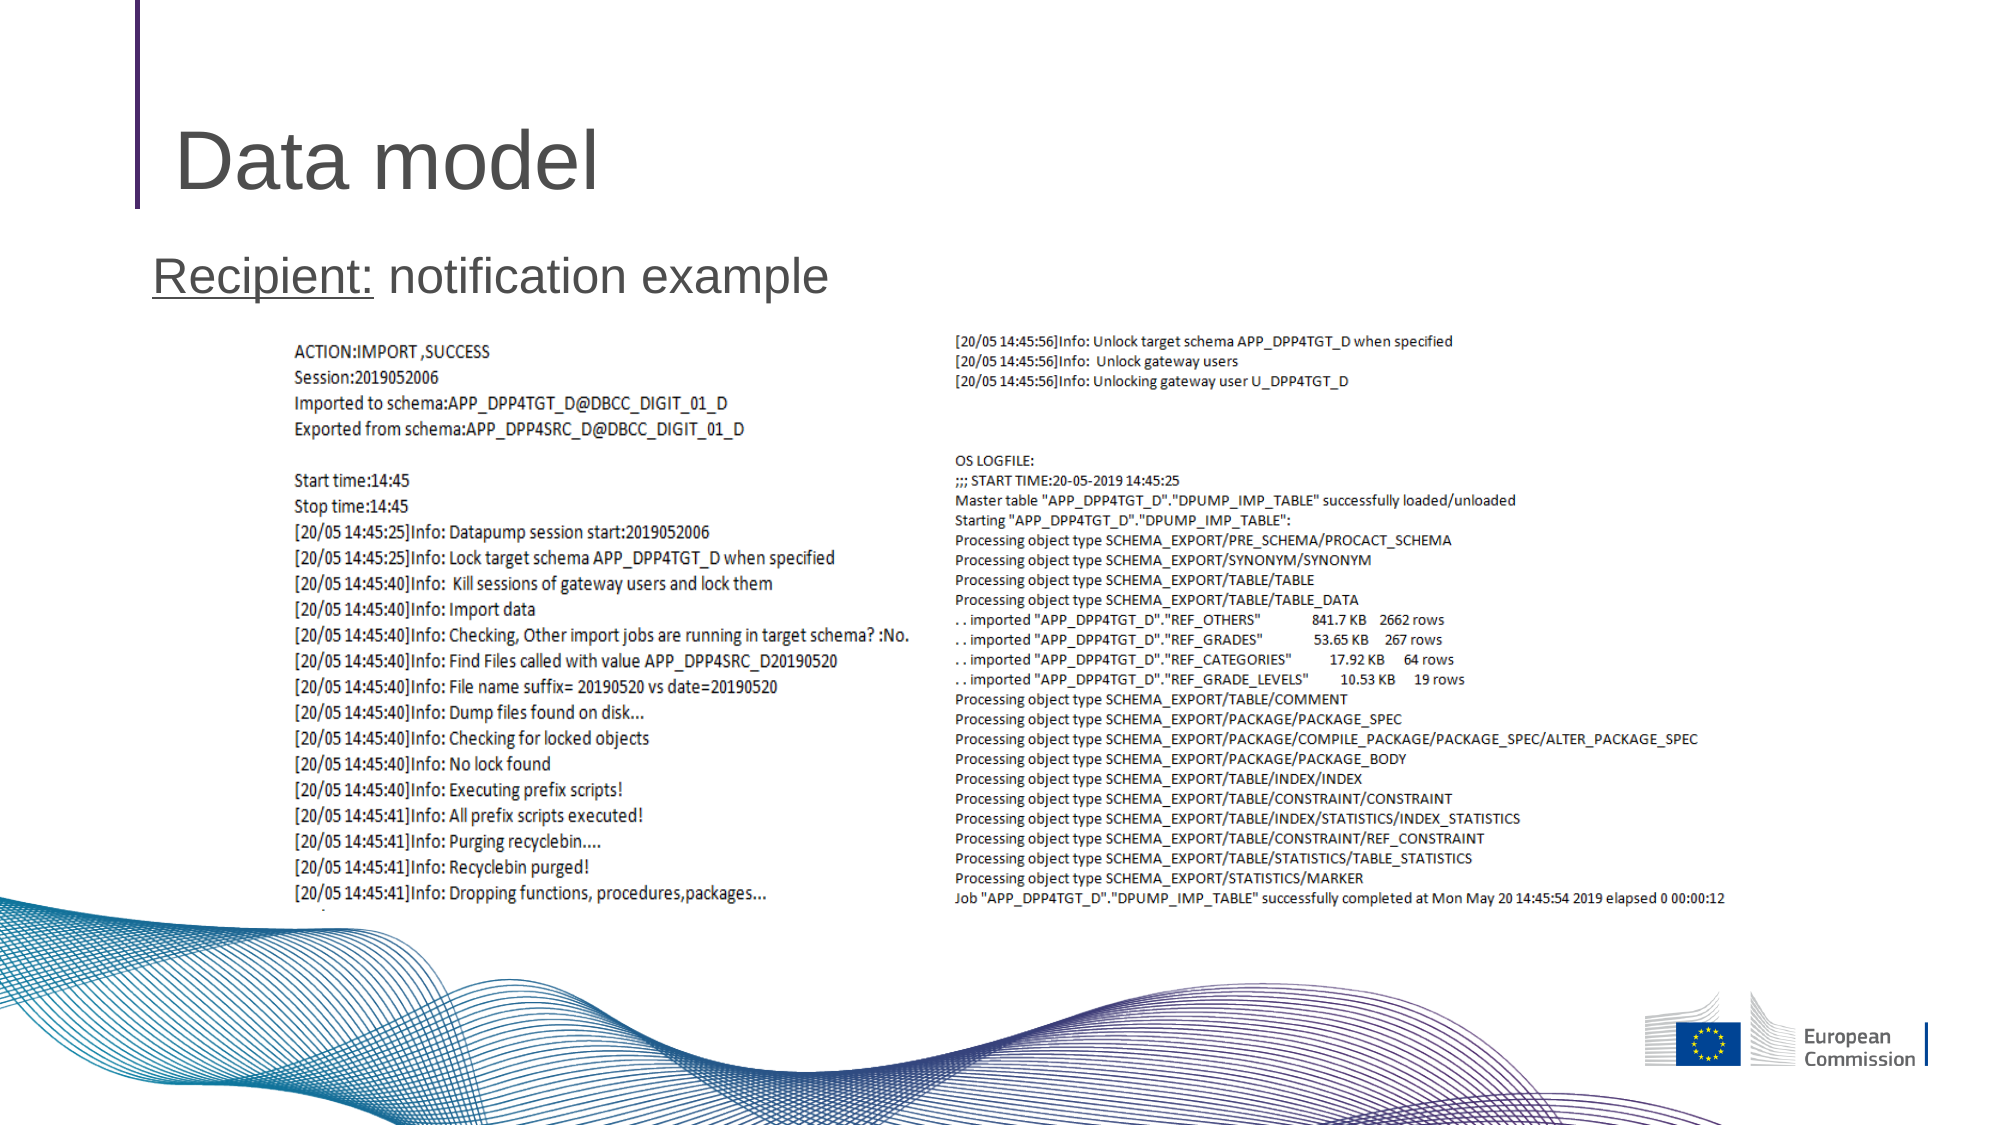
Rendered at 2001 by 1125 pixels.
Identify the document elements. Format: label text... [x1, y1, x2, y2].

list Recipient: notification example [137, 236, 1927, 873]
picture [0, 0, 2000, 1125]
title Data model [159, 79, 1885, 208]
